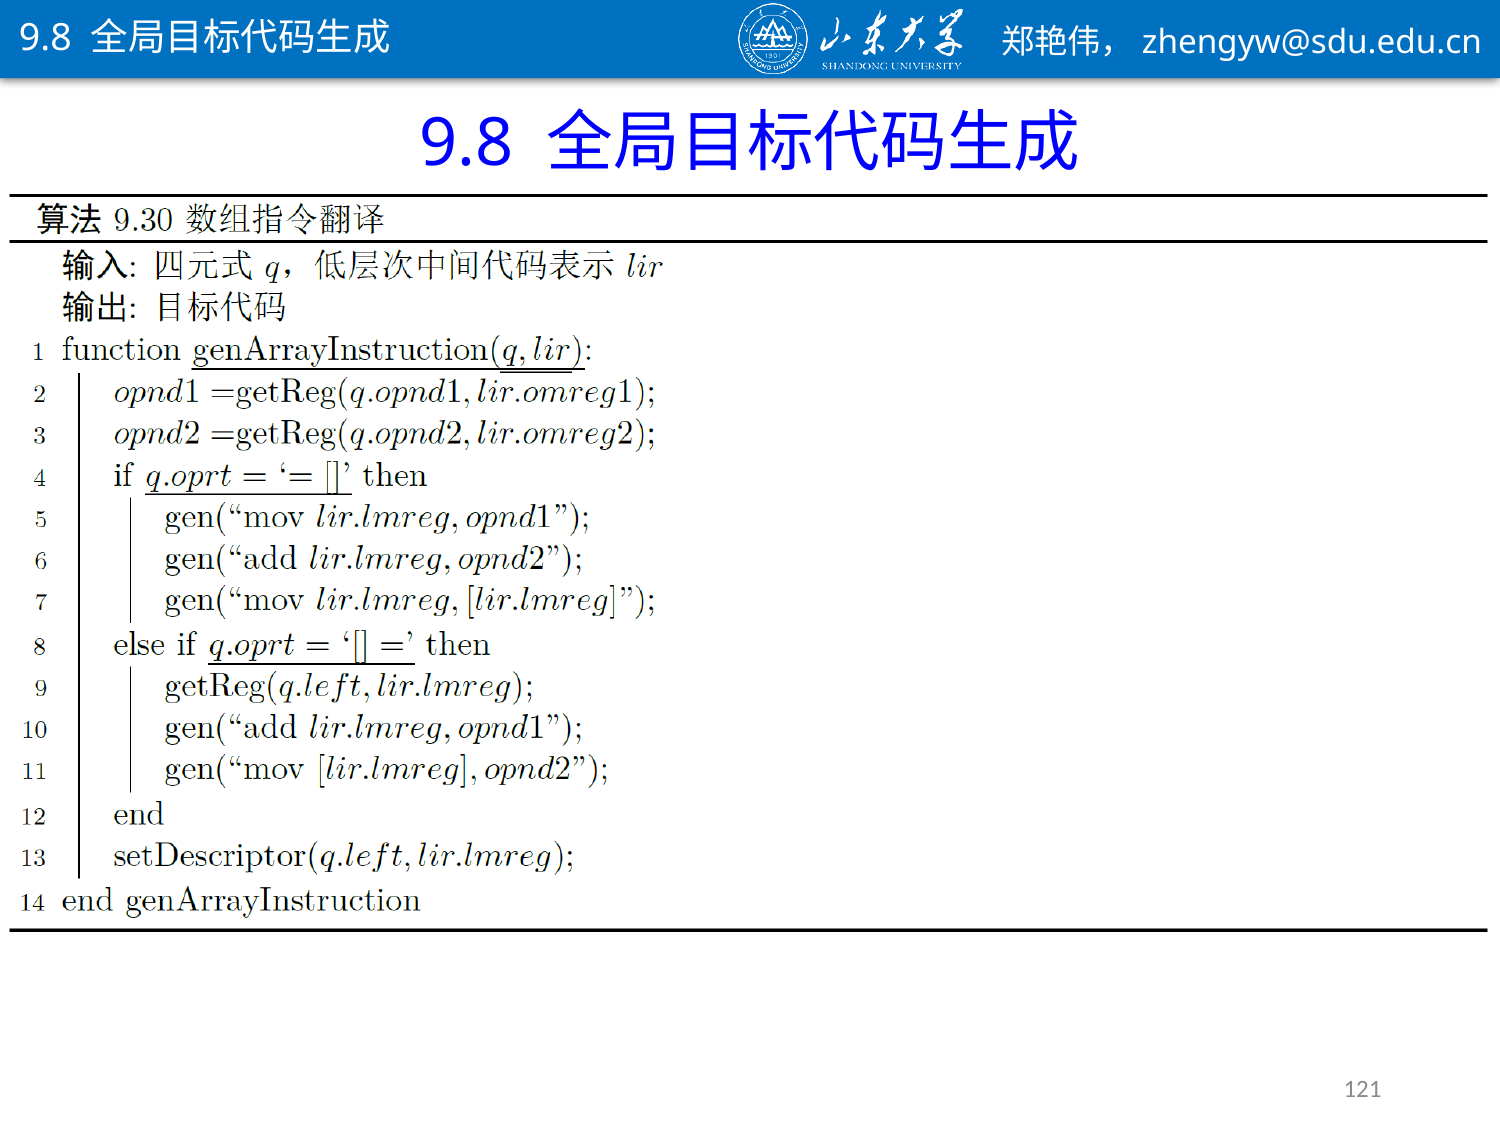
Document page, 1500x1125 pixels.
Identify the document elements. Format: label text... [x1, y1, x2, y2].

picture [738, 3, 963, 74]
slide_number 121 [1059, 1057, 1397, 1118]
picture [2, 188, 1498, 936]
text_box 9.8 全局目标代码生成 [0, 91, 1500, 187]
text_box 9.8 全局目标代码生成 [4, 5, 406, 66]
